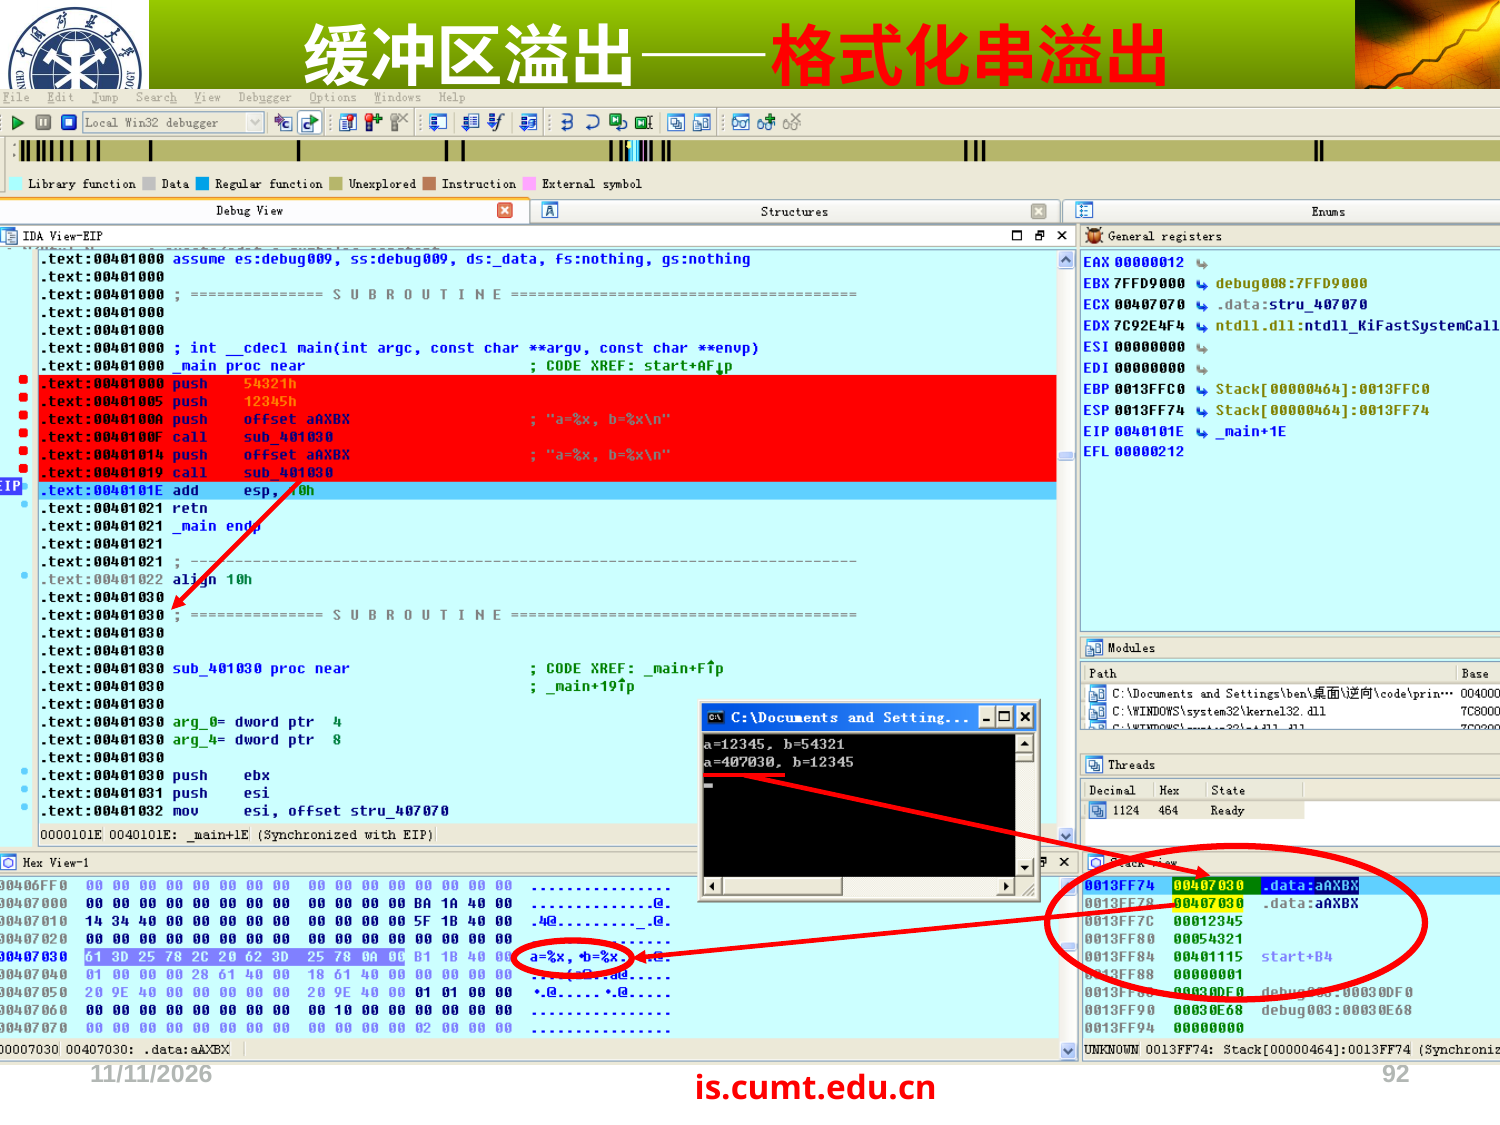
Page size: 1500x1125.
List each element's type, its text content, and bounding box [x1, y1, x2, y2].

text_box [170, 479, 302, 610]
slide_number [75, 1073, 425, 1103]
slide_number 92 [1074, 1073, 1425, 1103]
title 缓冲区溢出——格式化串溢出 [50, 7, 1425, 87]
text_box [743, 774, 1211, 876]
footer is.cumt.edu.cn [584, 1073, 1048, 1114]
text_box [631, 904, 1176, 959]
picture [0, 0, 1500, 1065]
